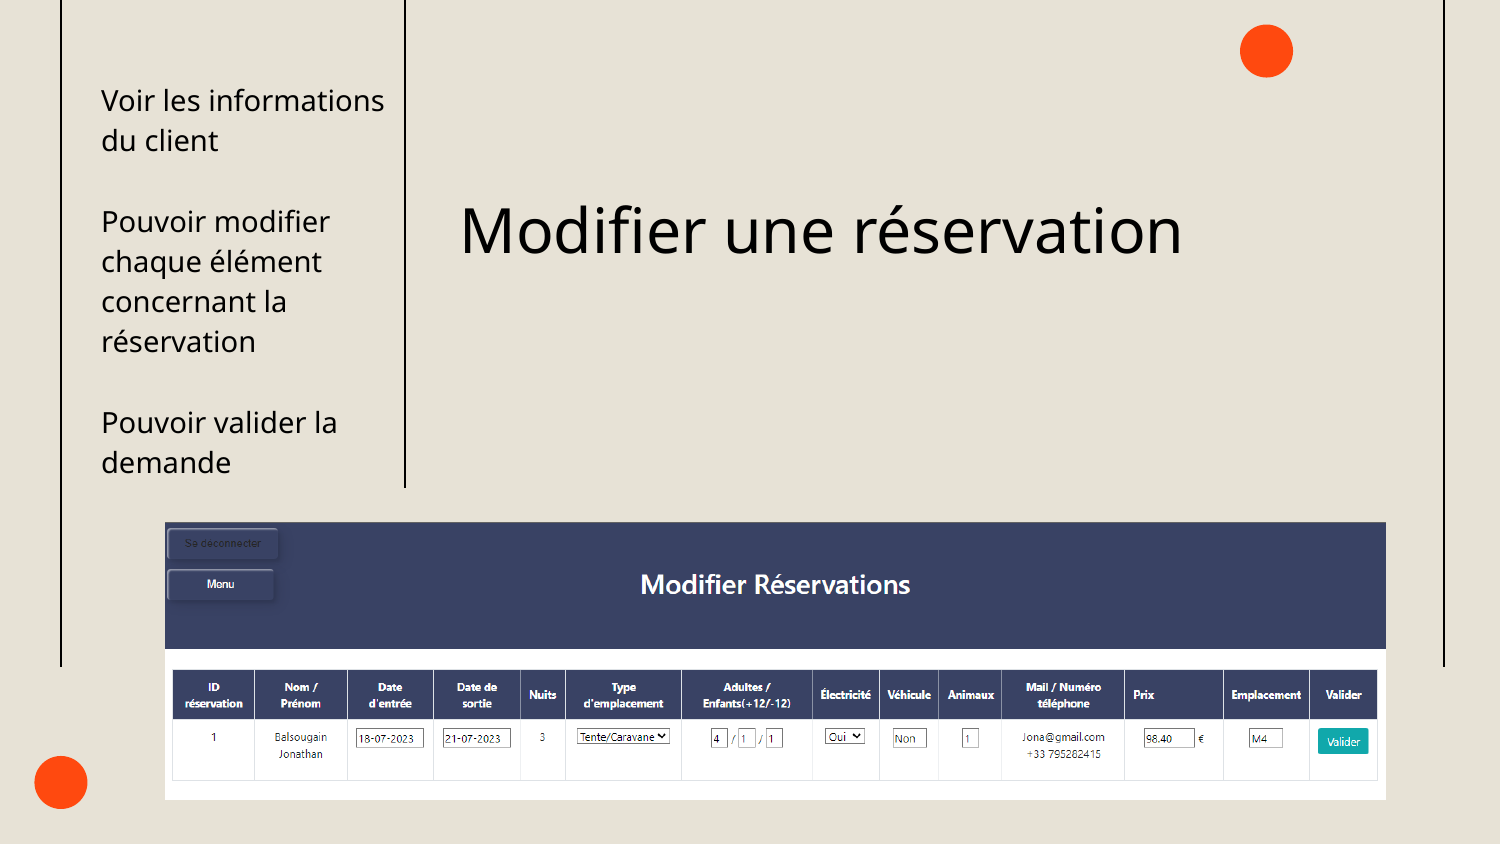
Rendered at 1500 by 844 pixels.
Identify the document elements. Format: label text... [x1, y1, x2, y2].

subtitle Voir les informations du client Pouvoir modifier chaque élément concernant la réservation Pouvoir valider la demande [63, 62, 403, 512]
picture [165, 521, 1386, 800]
title Modifier une réservation [444, 175, 1500, 270]
